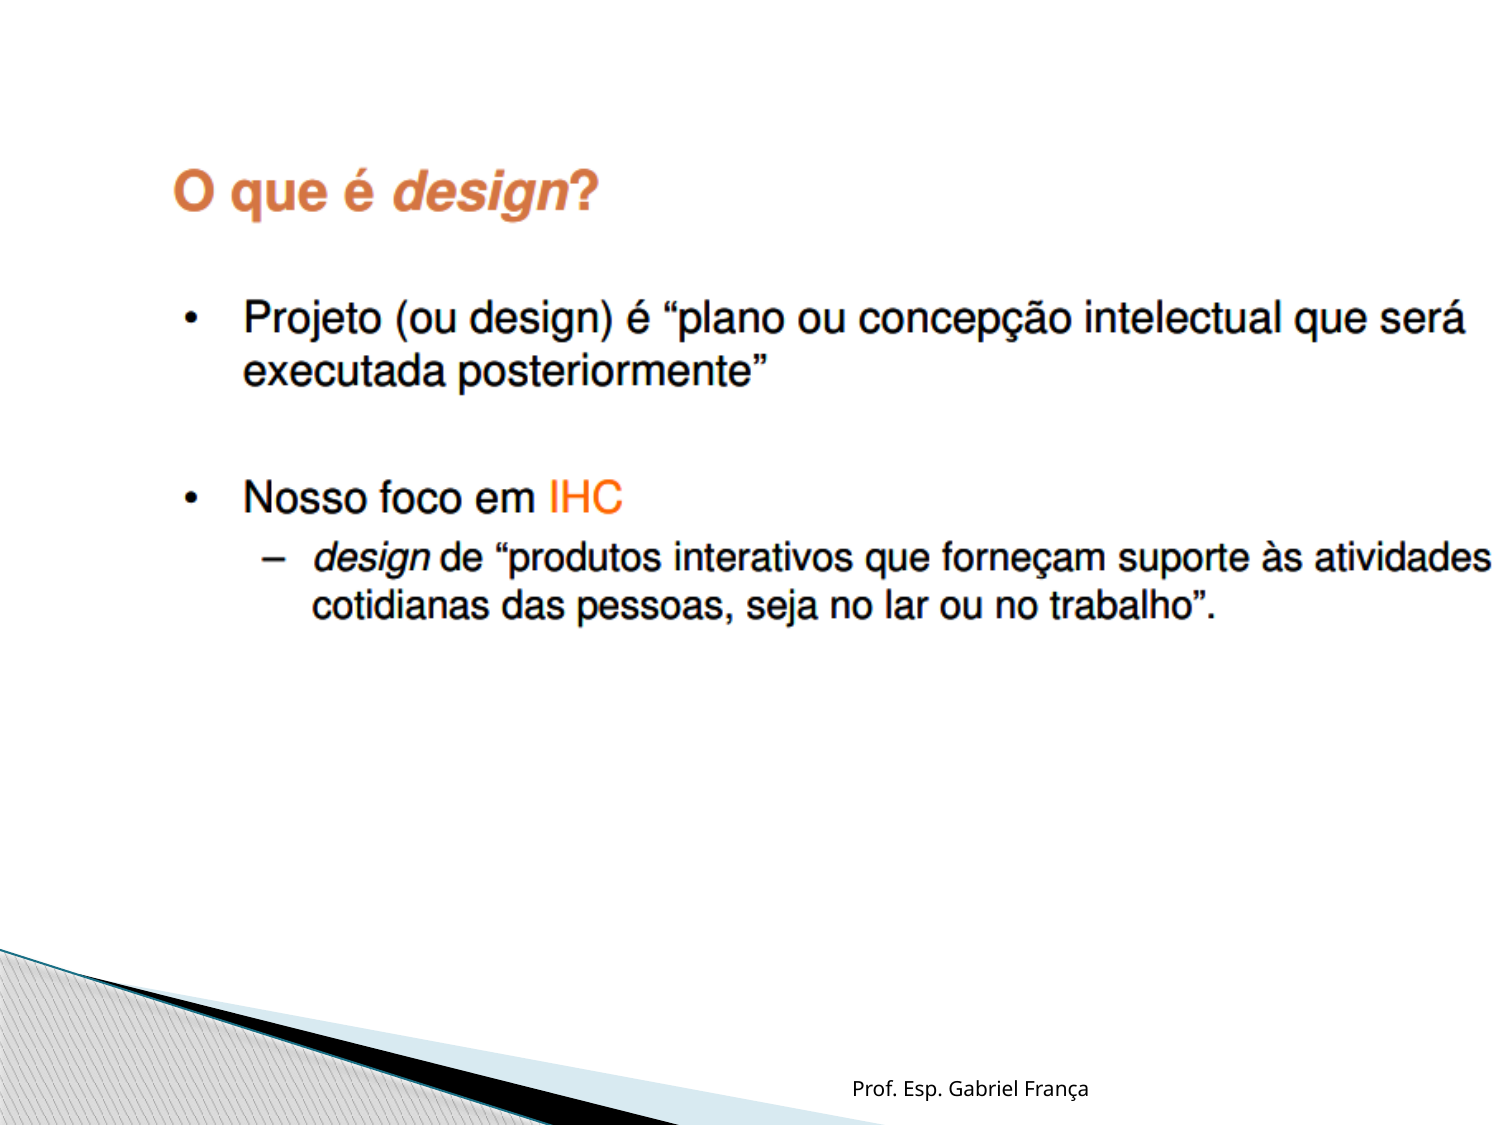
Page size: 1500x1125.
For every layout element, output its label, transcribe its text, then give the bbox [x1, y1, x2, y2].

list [170, 136, 1497, 717]
footer Prof. Esp. Gabriel França [718, 1051, 1105, 1112]
